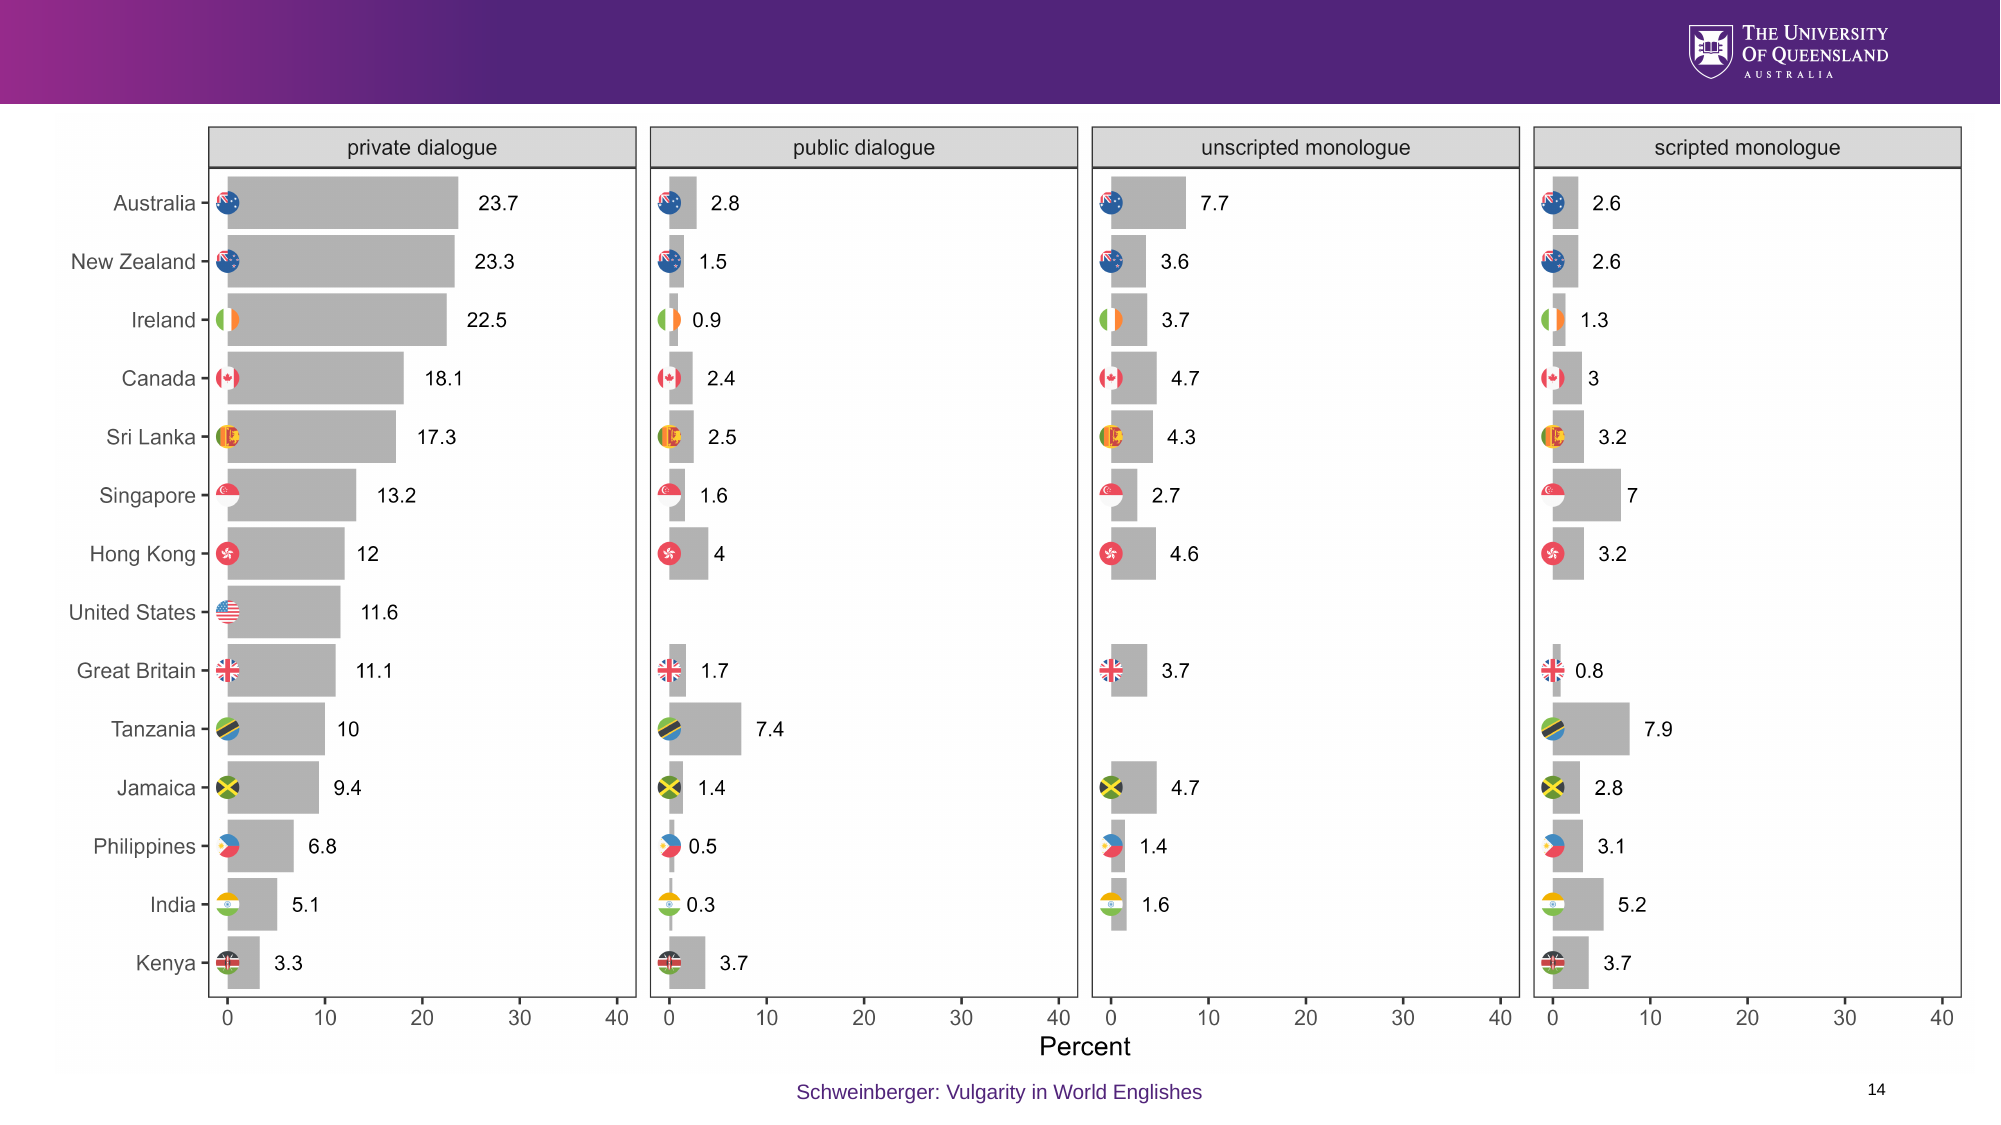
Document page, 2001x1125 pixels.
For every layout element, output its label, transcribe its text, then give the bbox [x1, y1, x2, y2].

list Schweinberger: Vulgarity in World Englishes [721, 1074, 1278, 1110]
slide_number 14 [1838, 1074, 1886, 1109]
picture [1689, 25, 1888, 79]
picture [54, 113, 1975, 1074]
